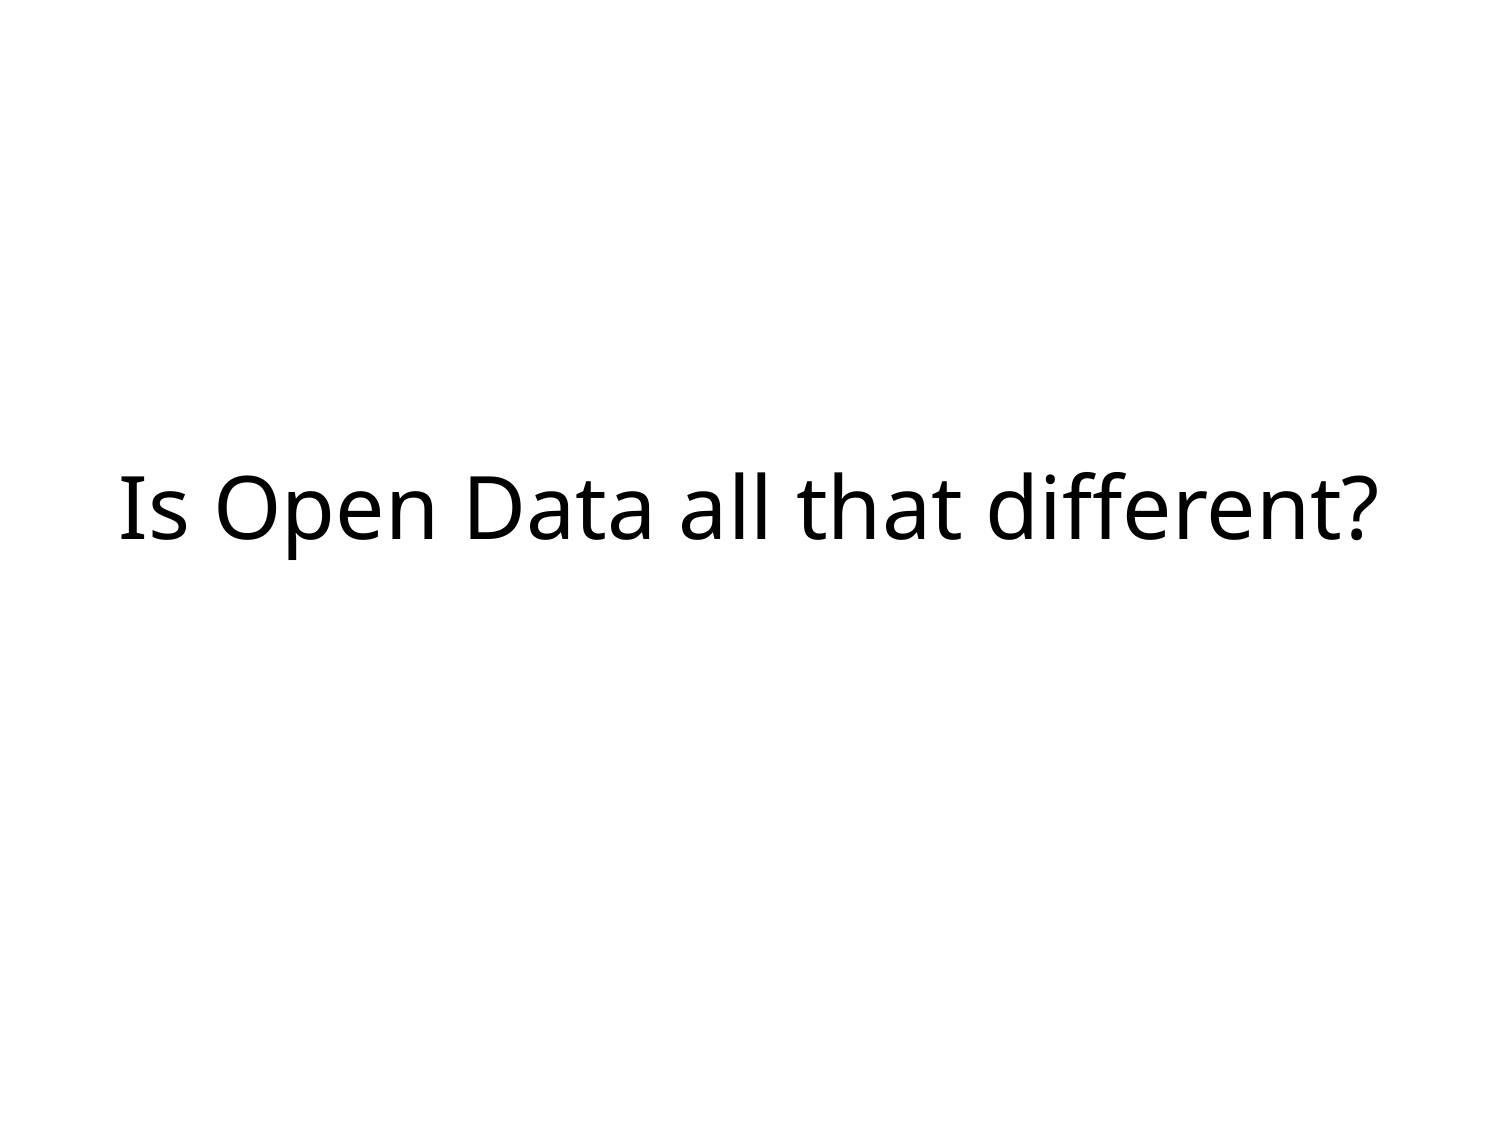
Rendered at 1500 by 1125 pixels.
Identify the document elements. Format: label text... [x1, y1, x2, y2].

list Is Open Data all that different? [53, 444, 1447, 657]
